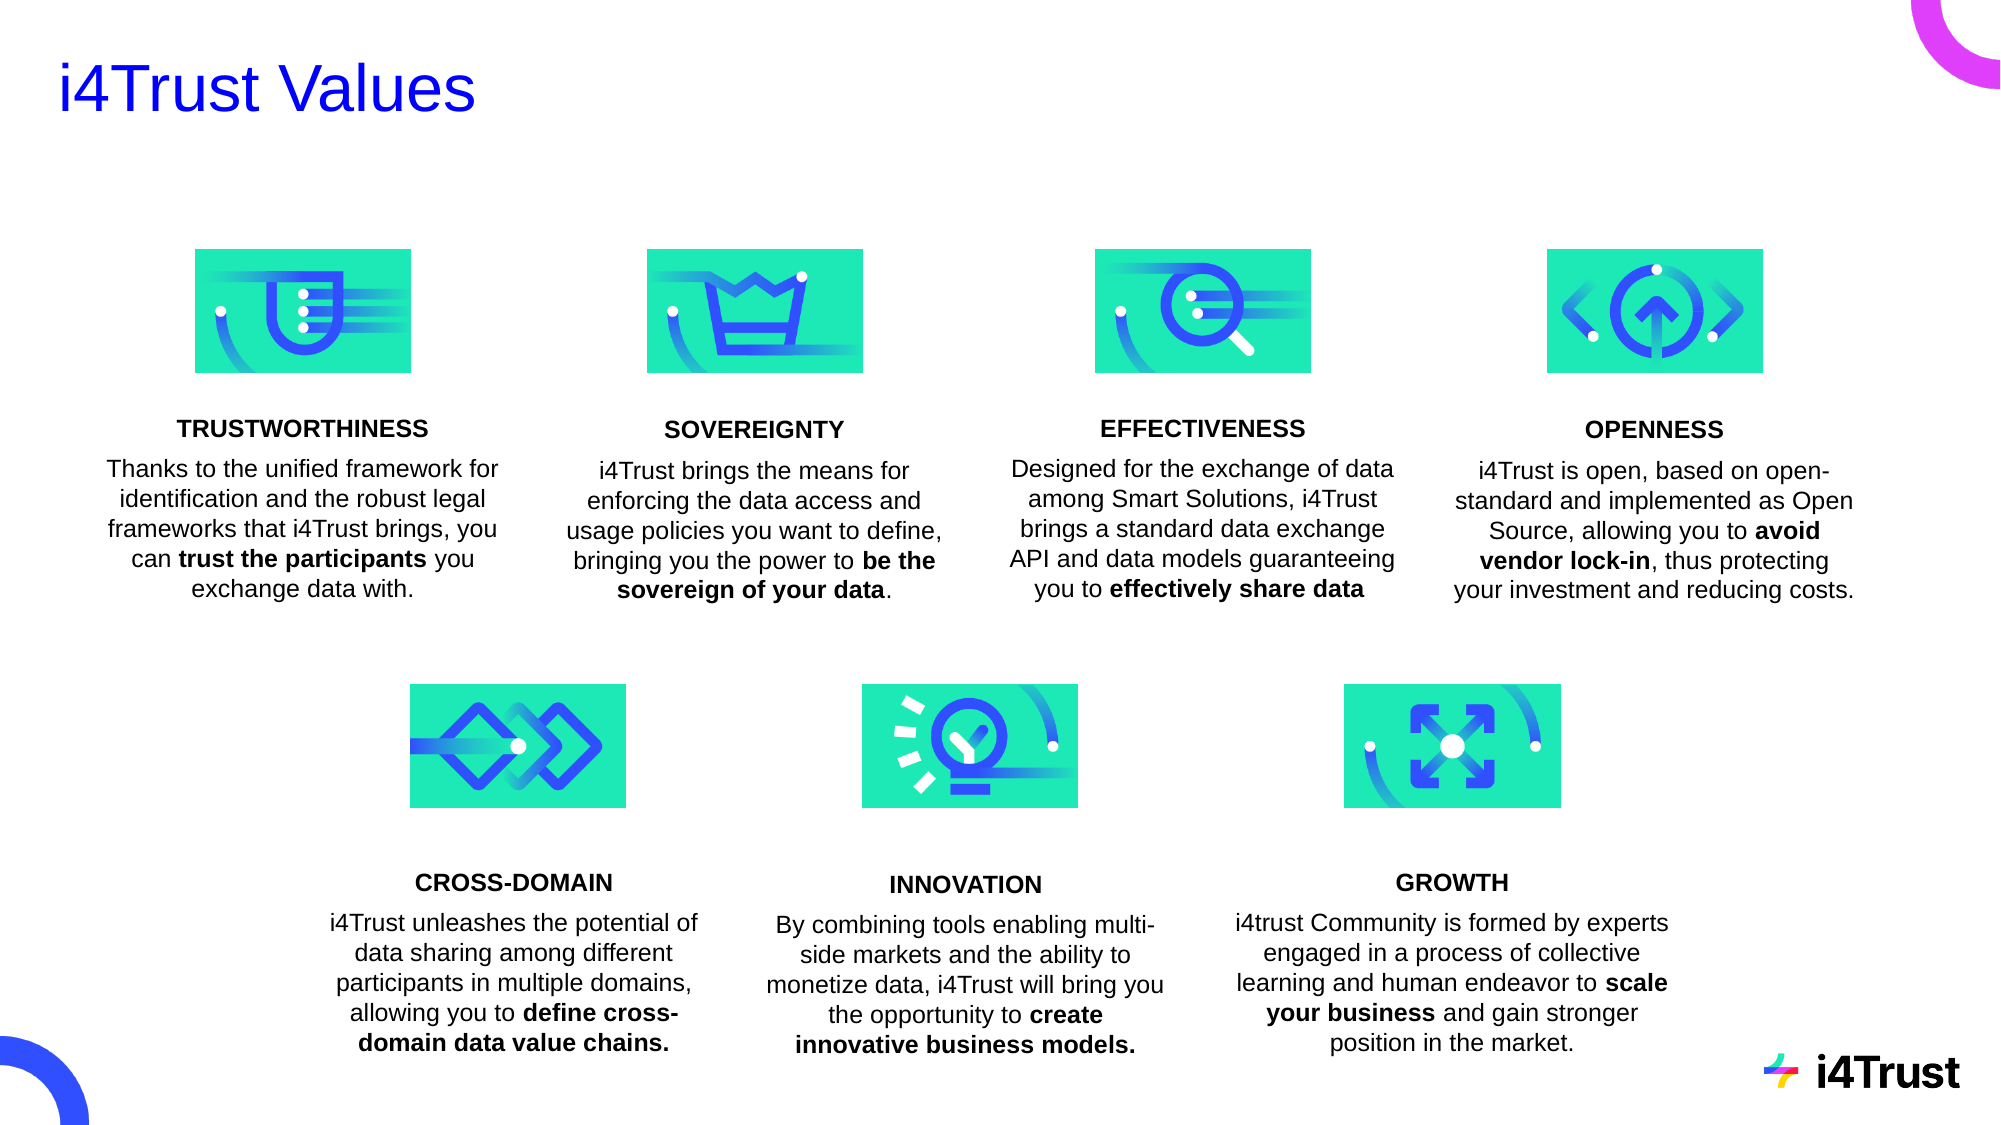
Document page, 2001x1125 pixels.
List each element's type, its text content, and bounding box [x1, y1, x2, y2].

text_box TRUSTWORTHINESS Thanks to the unified framework for identification and the robust legal frameworks that i4Trust brings, you can trust the participants you exchange data with. [86, 397, 521, 618]
text_box GROWTH i4trust Community is formed by experts engaged in a process of collective learning and human endeavor to scale your business and gain stronger position in the market. [1218, 851, 1687, 1072]
picture [1095, 248, 1311, 373]
picture [1546, 249, 1763, 373]
picture [0, 1036, 89, 1125]
picture [1344, 684, 1561, 809]
text_box SOVEREIGNTY i4Trust brings the means for enforcing the data access and usage policies you want to define, bringing you the power to be the sovereign of your data. [537, 398, 972, 619]
picture [195, 248, 411, 373]
text_box EFFECTIVENESS Designed for the exchange of data among Smart Solutions, i4Trust brings a standard data exchange API and data models guaranteeing you to effectively share data [986, 397, 1421, 618]
picture [646, 248, 863, 373]
picture [862, 684, 1078, 809]
picture [1911, 0, 2001, 89]
text_box INNOVATION By combining tools enabling multi-side markets and the ability to monetize data, i4Trust will bring you the opportunity to create innovative business models. [748, 853, 1183, 1074]
picture [410, 684, 627, 809]
picture [1763, 1043, 1961, 1099]
title i4Trust Values [58, 44, 1388, 169]
text_box OPENNESS i4Trust is open, based on open-standard and implemented as Open Source, allowing you to avoid vendor lock-in, thus protecting your investment and reducing costs. [1437, 398, 1872, 619]
text_box CROSS-DOMAIN i4Trust unleashes the potential of data sharing among different participants in multiple domains, allowing you to define cross-domain data value chains. [297, 851, 732, 1072]
